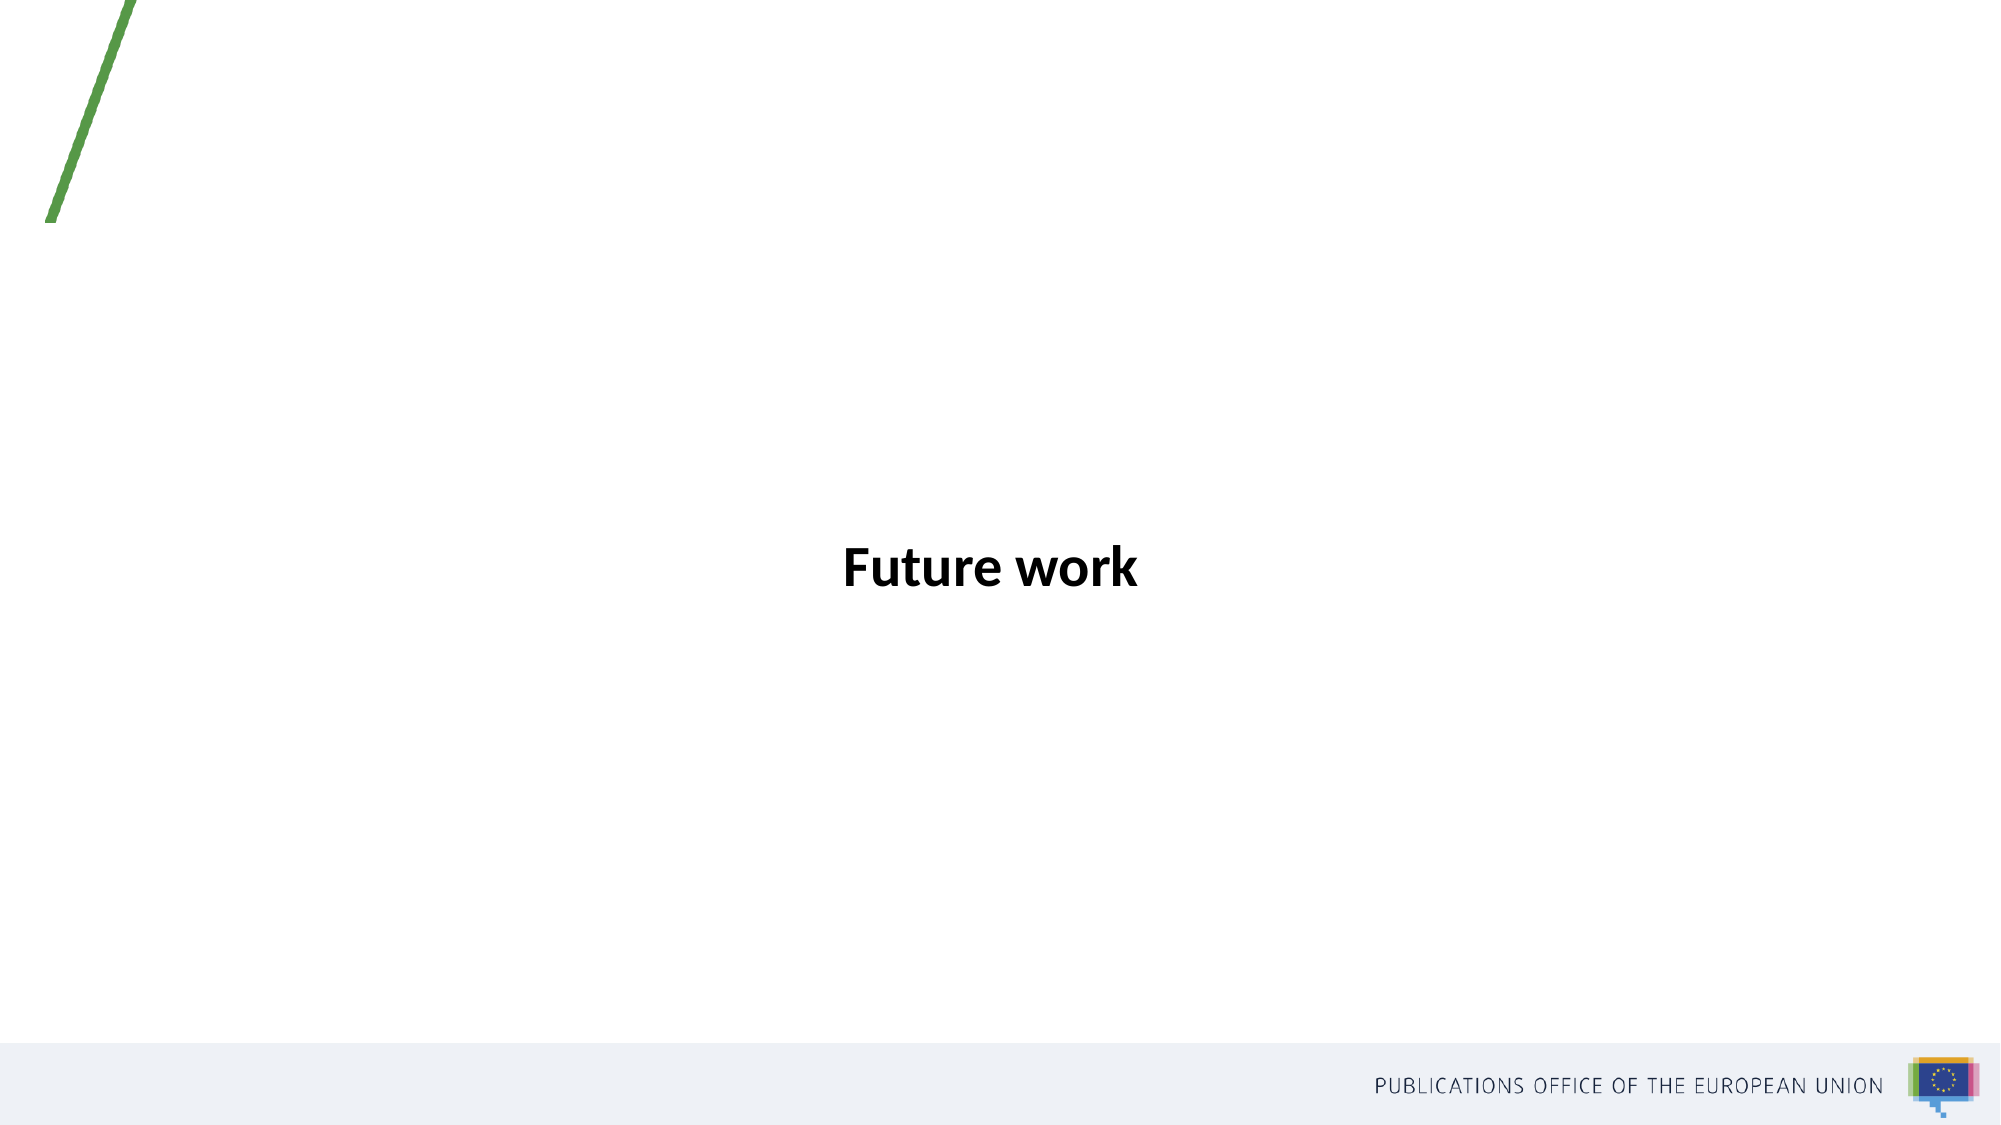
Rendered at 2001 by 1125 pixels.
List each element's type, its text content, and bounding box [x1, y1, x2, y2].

picture [0, 0, 2001, 1125]
title Future work [241, 367, 1742, 759]
